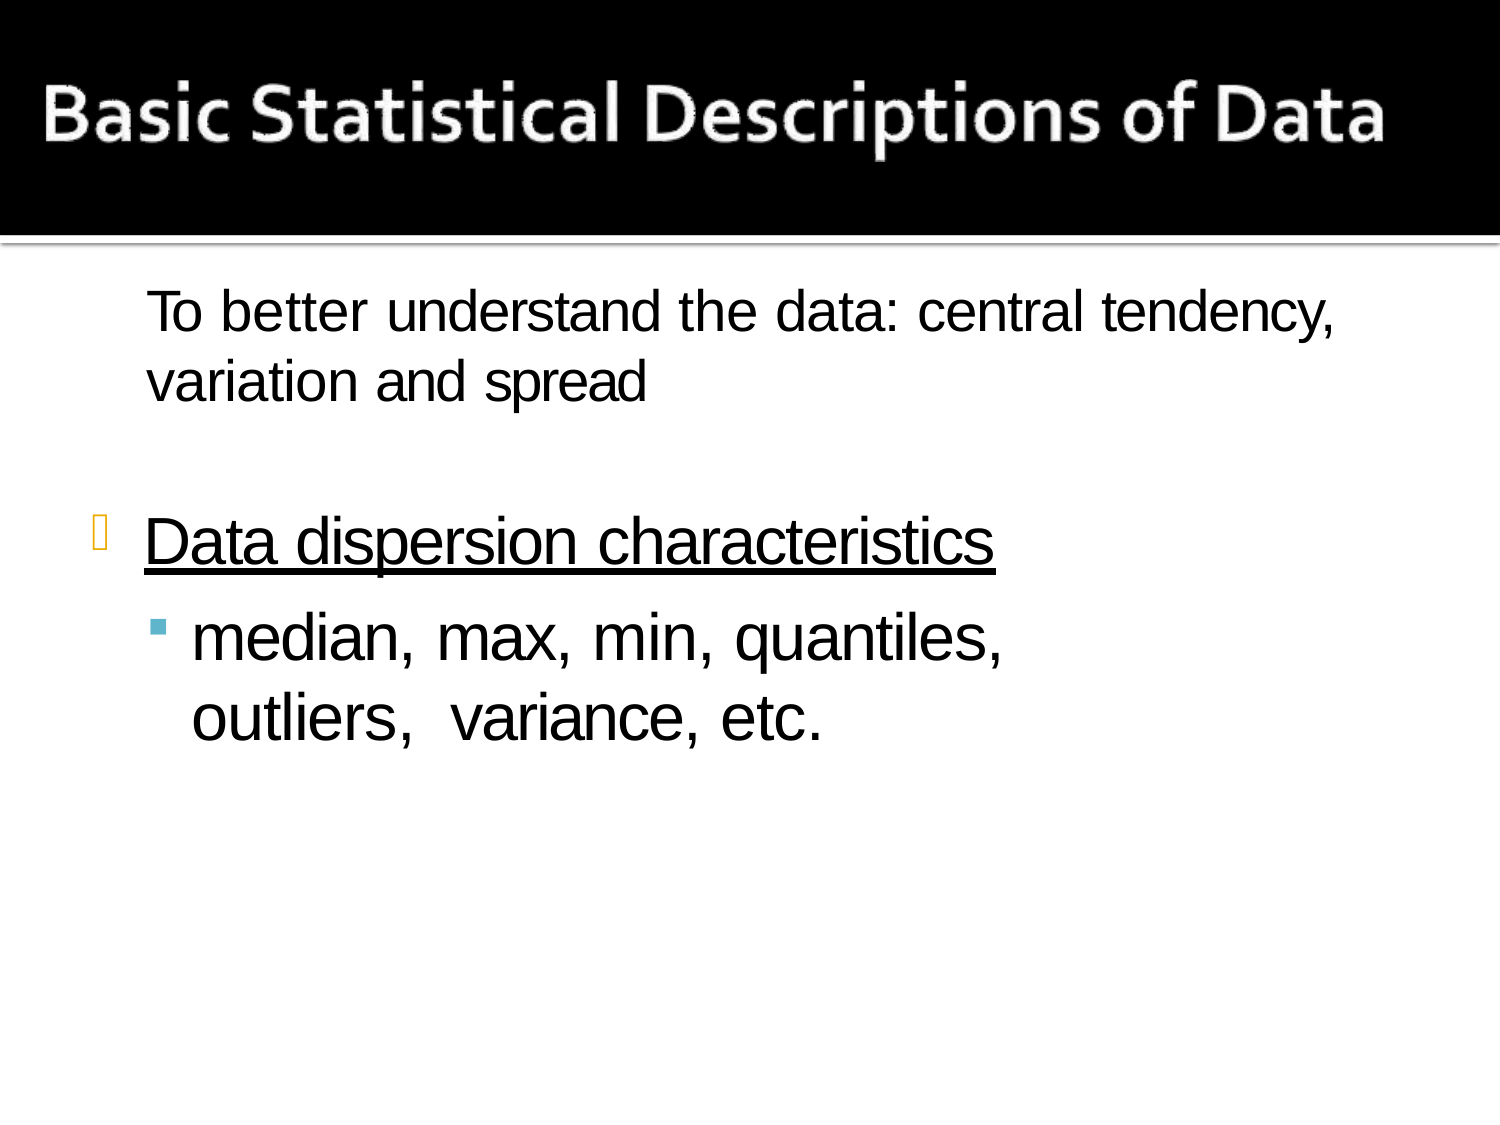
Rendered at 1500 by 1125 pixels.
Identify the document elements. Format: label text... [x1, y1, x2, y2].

text_box Data dispersion characteristics median, max, min, quantiles, outliers, variance, etc. [88, 479, 1225, 754]
picture [1412, 244, 1500, 251]
title To better understand the data: central tendency, variation and spread [88, 241, 1412, 462]
text_box [45, 79, 1384, 162]
picture [0, 244, 88, 251]
